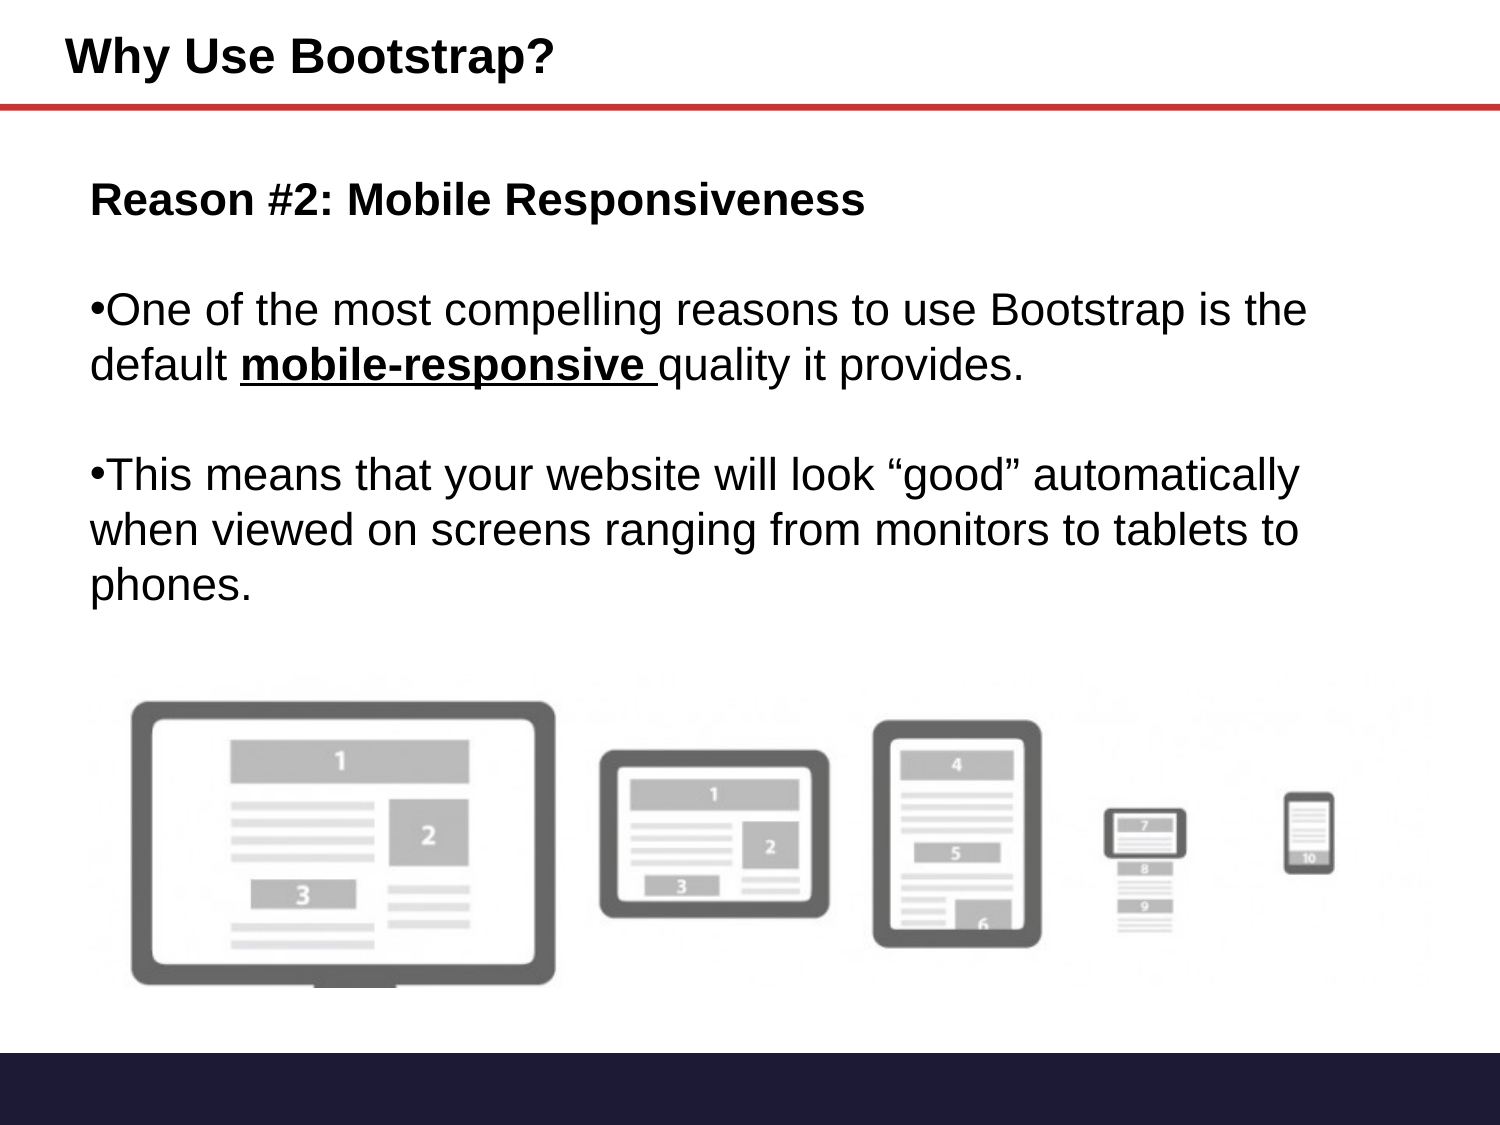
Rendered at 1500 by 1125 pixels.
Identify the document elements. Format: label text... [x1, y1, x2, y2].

picture [87, 674, 1432, 988]
text_box Reason #2: Mobile Responsiveness One of the most compelling reasons to use Bootstrap is the default mobile-responsive quality it provides. This means that your website will look “good” automatically when viewed on screens ranging from monitors to tablets to phones. [74, 162, 1400, 663]
text_box Why Use Bootstrap? [50, 16, 888, 91]
